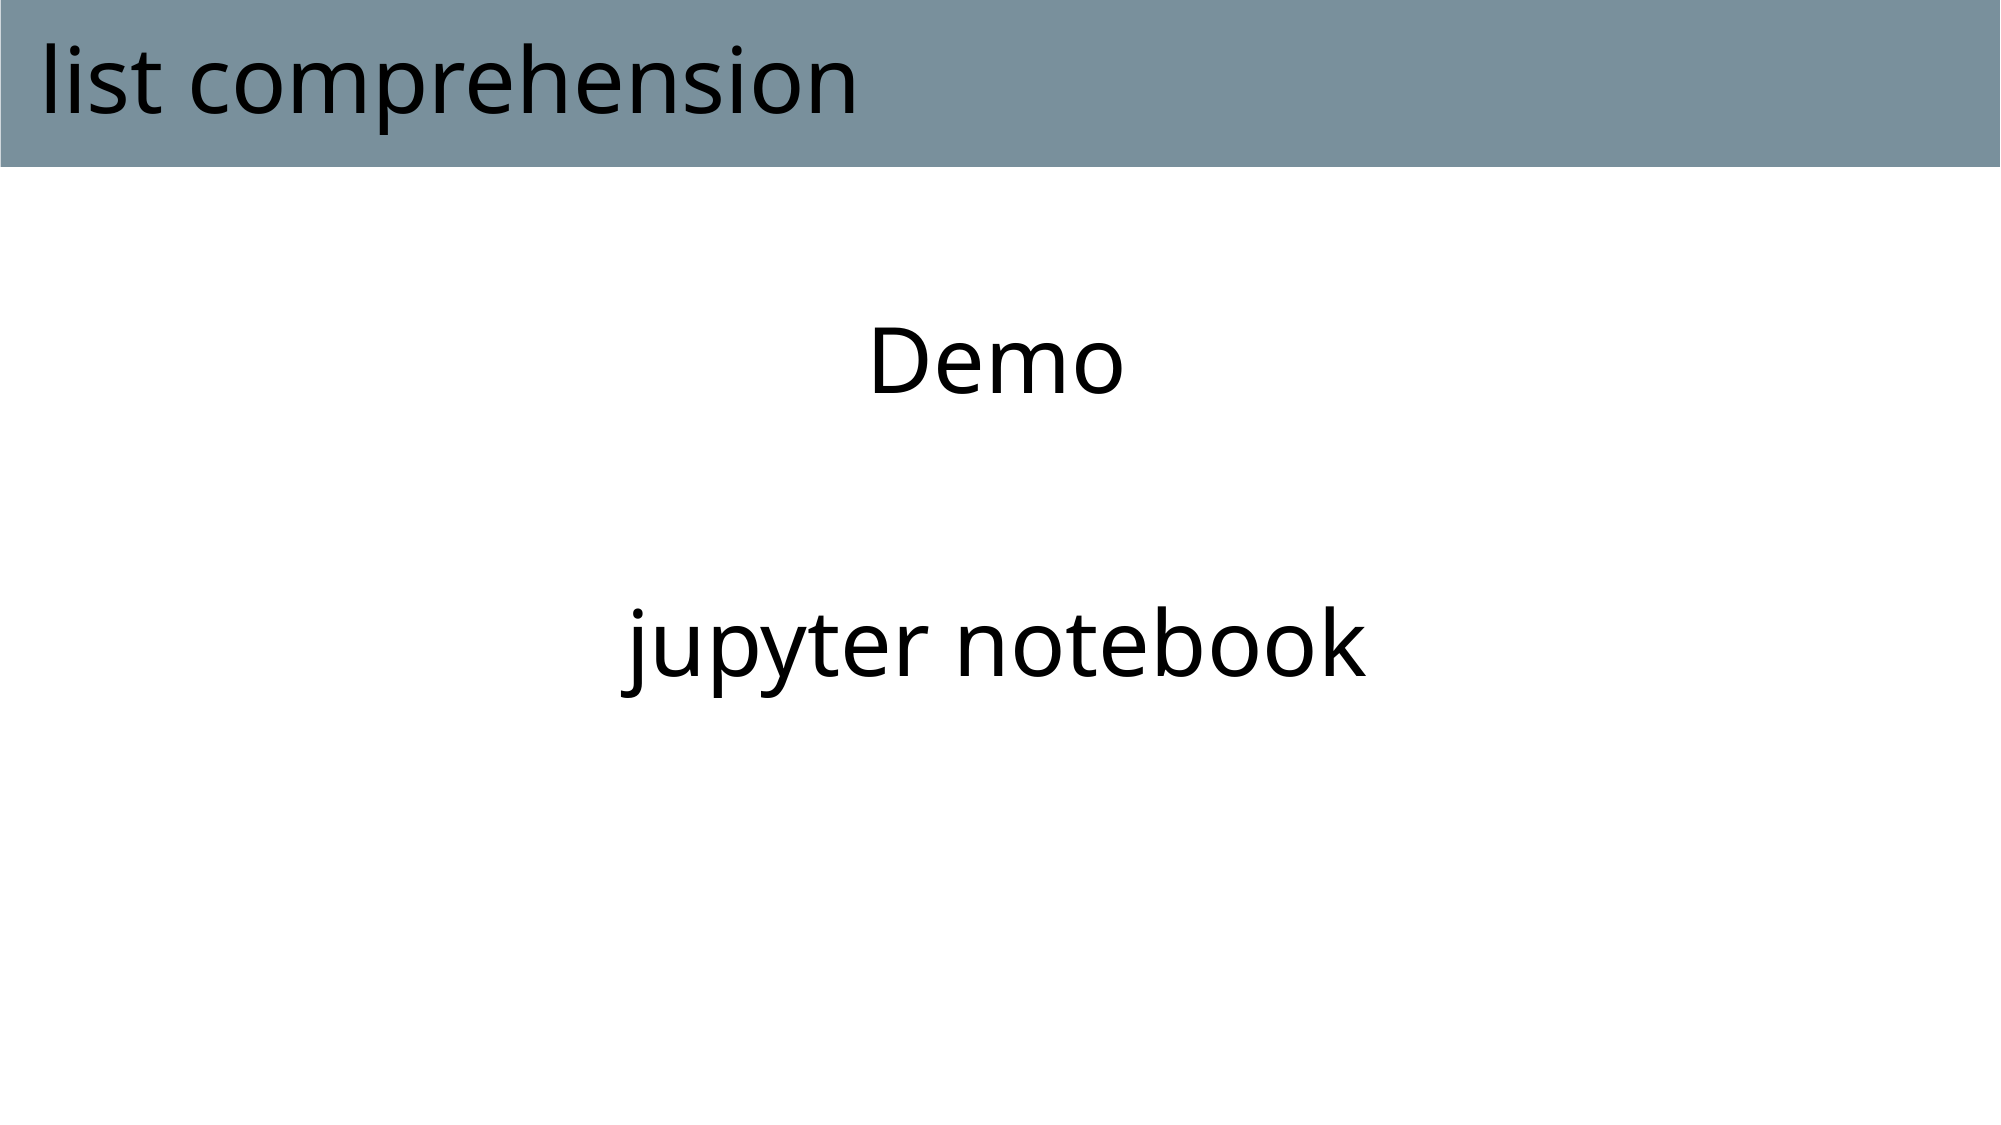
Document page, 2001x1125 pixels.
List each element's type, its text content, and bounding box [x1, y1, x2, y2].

list Demo jupyter notebook [85, 283, 1909, 1026]
title list comprehension [0, 0, 2000, 167]
